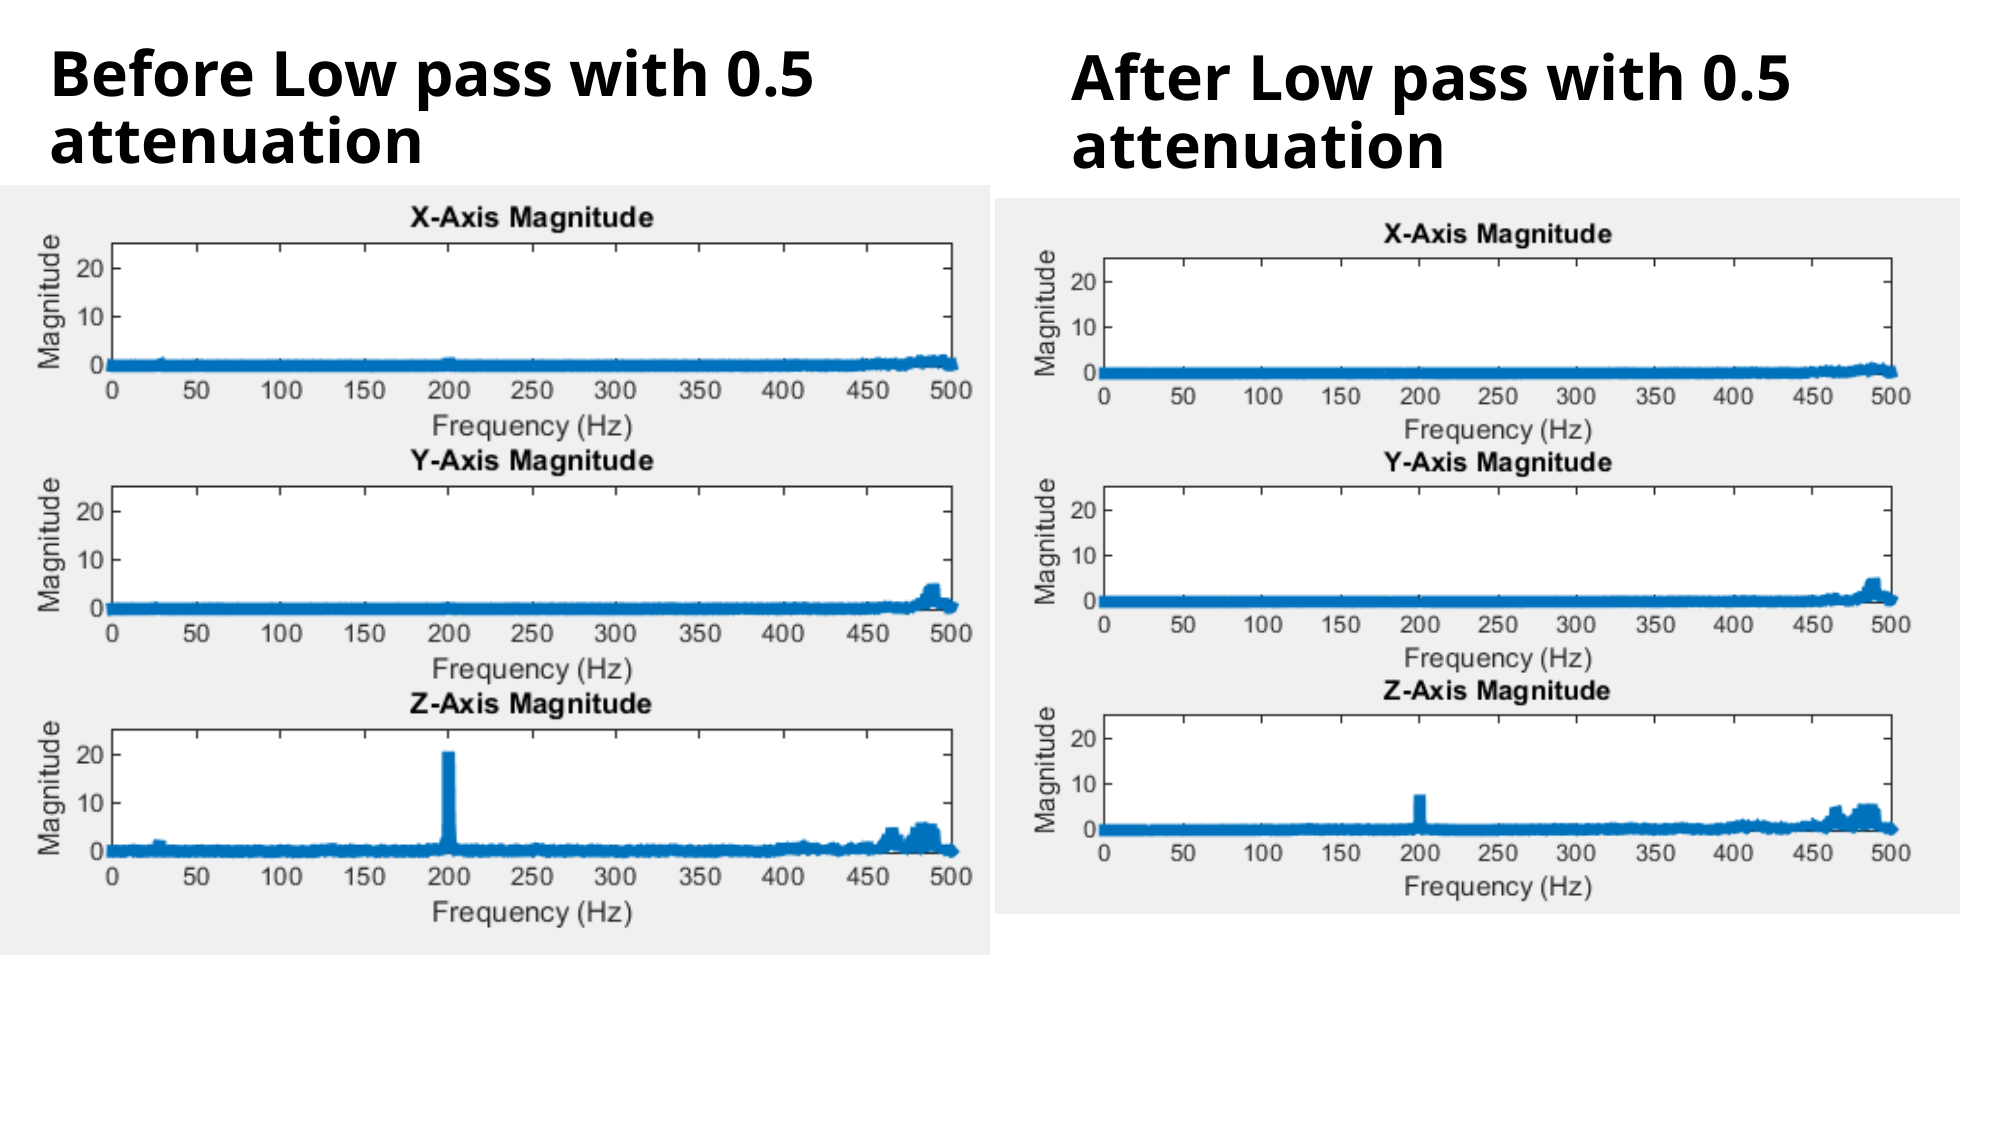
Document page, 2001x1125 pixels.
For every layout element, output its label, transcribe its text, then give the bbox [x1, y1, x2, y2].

picture [0, 185, 990, 955]
picture [994, 198, 1960, 914]
text_box After Low pass with 0.5 attenuation [1056, 84, 2000, 144]
title Before Low pass with 0.5 attenuation [34, 80, 1030, 139]
